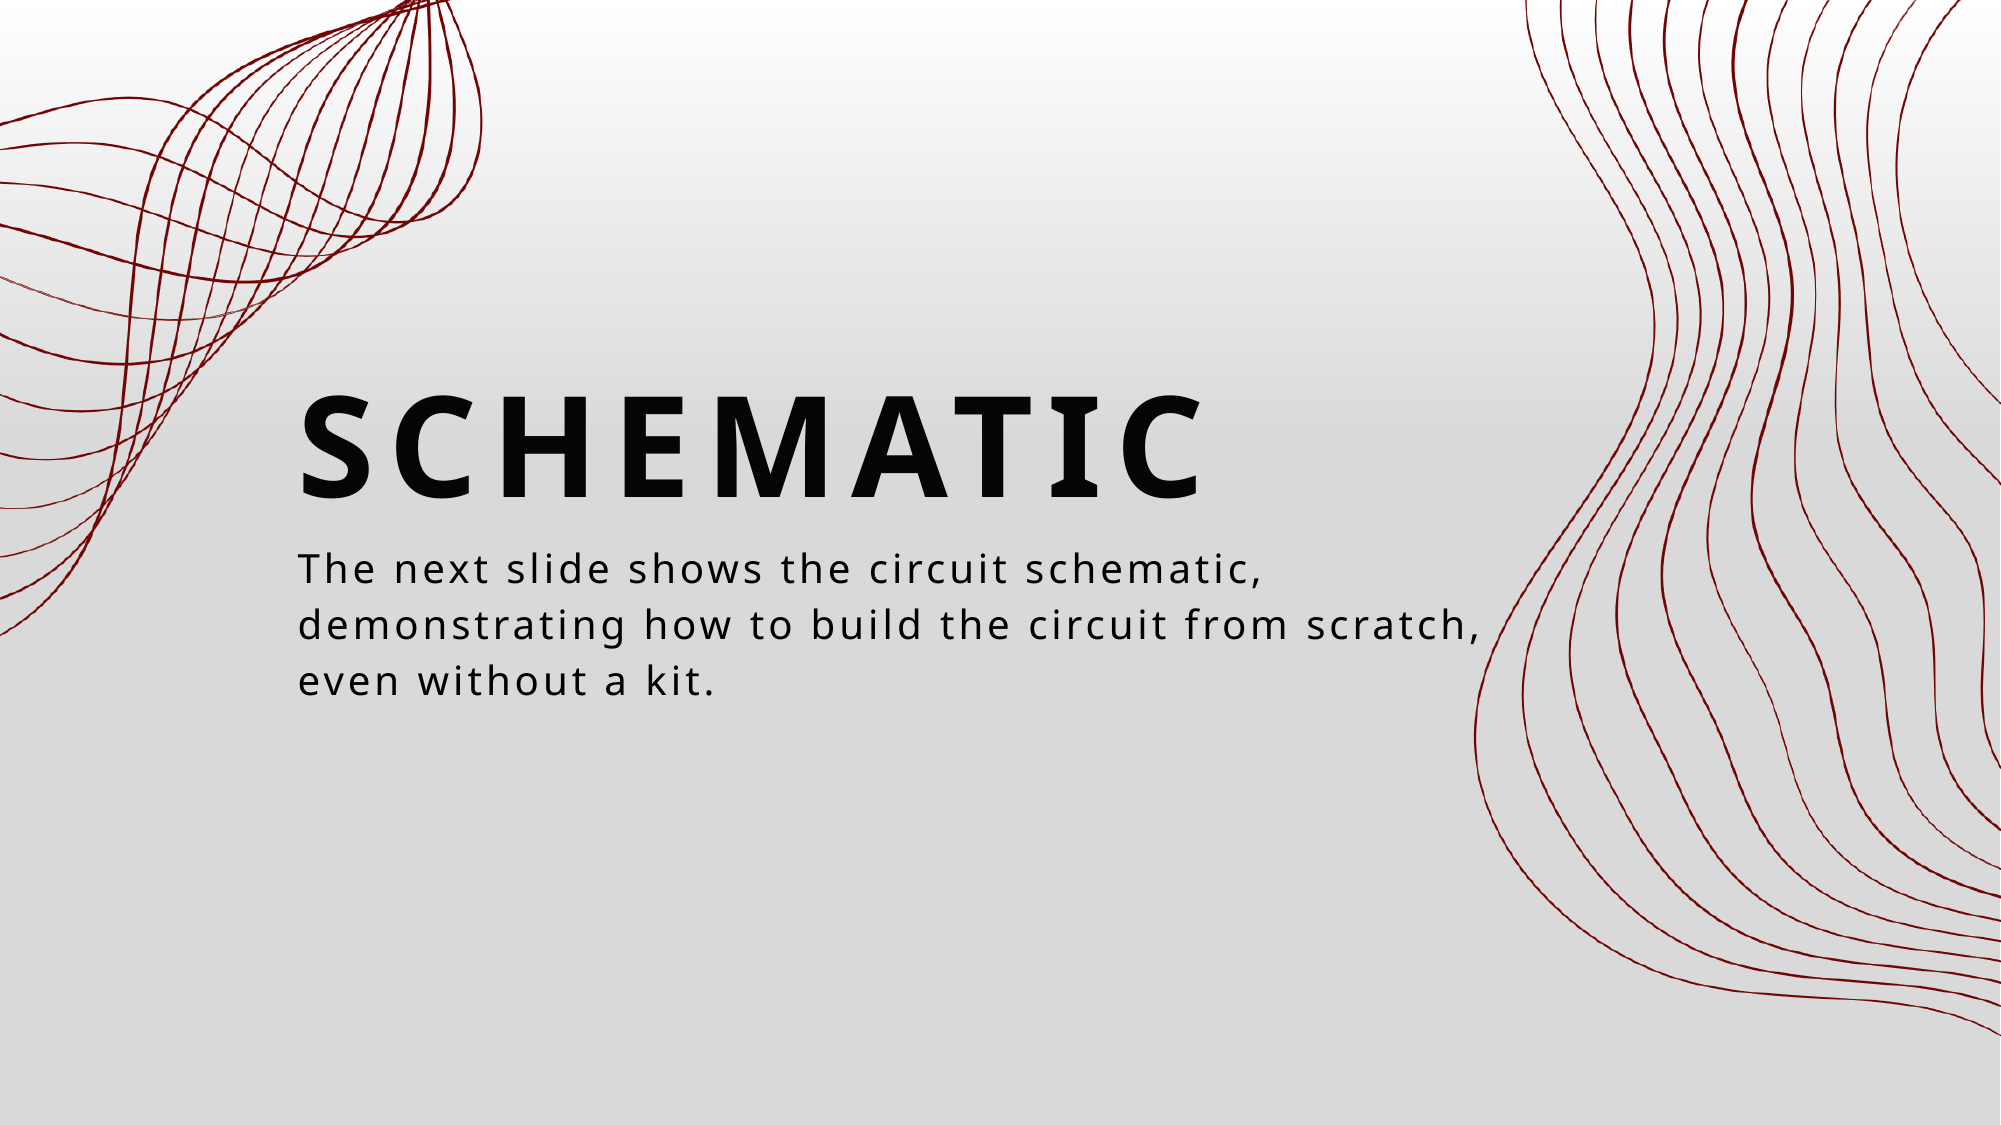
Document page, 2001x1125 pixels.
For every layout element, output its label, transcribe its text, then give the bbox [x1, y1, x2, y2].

text_box SCHEMATIC [297, 331, 1470, 526]
text_box The next slide shows the circuit schematic, demonstrating how to build the circuit from scratch, even without a kit. [297, 536, 1495, 704]
text_box [0, 0, 840, 656]
text_box [1470, 0, 2000, 1125]
